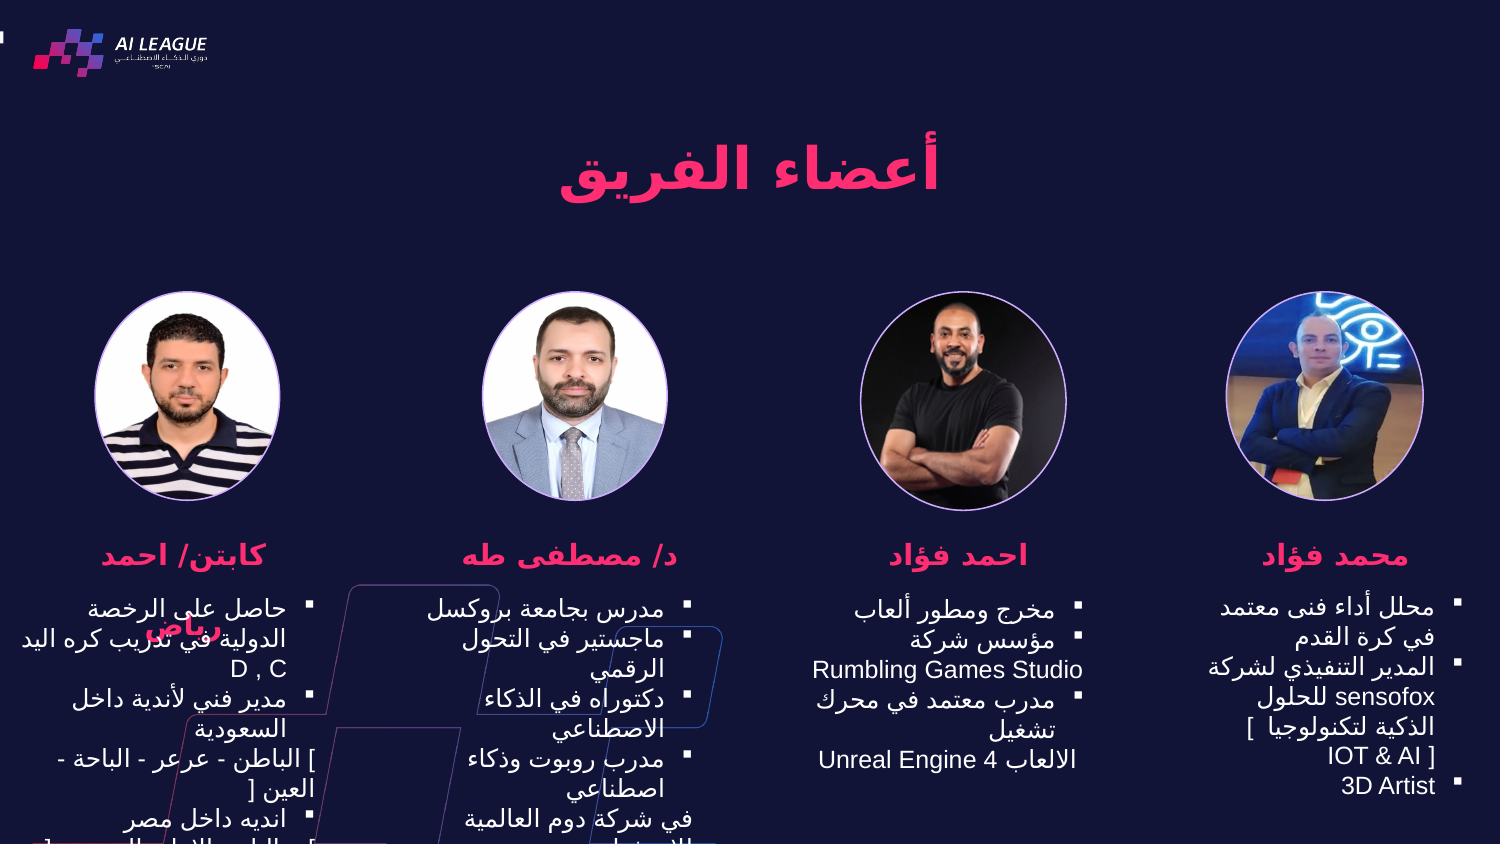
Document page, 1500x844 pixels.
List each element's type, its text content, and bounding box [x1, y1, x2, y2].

text_box [0, 31, 4, 44]
picture [33, 29, 207, 77]
text_box مدرس بجامعة بروكسل ماجستير في التحول الرقمي دكتوراه في الذكاء الاصطناعي مدرب روبوت وذكاء اصطناعي في شركة دوم العالمية للاستثمار ). [379, 577, 709, 773]
text_box احمد فؤاد [824, 486, 1093, 578]
text_box محلل أداء فنى معتمد في كرة القدم المدير التنفيذي لشركة sensofox للحلول الذكية لتكنولوجيا ] [ IOT & AI 3D Artist [1180, 575, 1479, 784]
picture [0, 584, 725, 844]
text_box أعضاء الفريق [118, 115, 1382, 210]
text_box محمد فؤاد [1201, 486, 1470, 575]
text_box [860, 291, 1067, 486]
text_box د/ مصطفى طه [435, 486, 704, 577]
text_box مخرج ومطور ألعاب مؤسس شركة Rumbling Games Studio مدرب معتمد في محرك تشغيل الالعاب Unreal Engine 4 [791, 578, 1099, 783]
text_box [1226, 291, 1424, 486]
text_box [482, 291, 668, 486]
text_box [95, 291, 280, 486]
text_box كابتن/ احمد رياض [49, 486, 318, 577]
text_box حاصل على الرخصة الدولية في تدريب كره اليد D , C مدير فني لأندية داخل السعودية ] الباطن - عرعر - الباحة - العين [ انديه داخل مصر ] النادي الاهلي المصري [ [1, 577, 331, 799]
